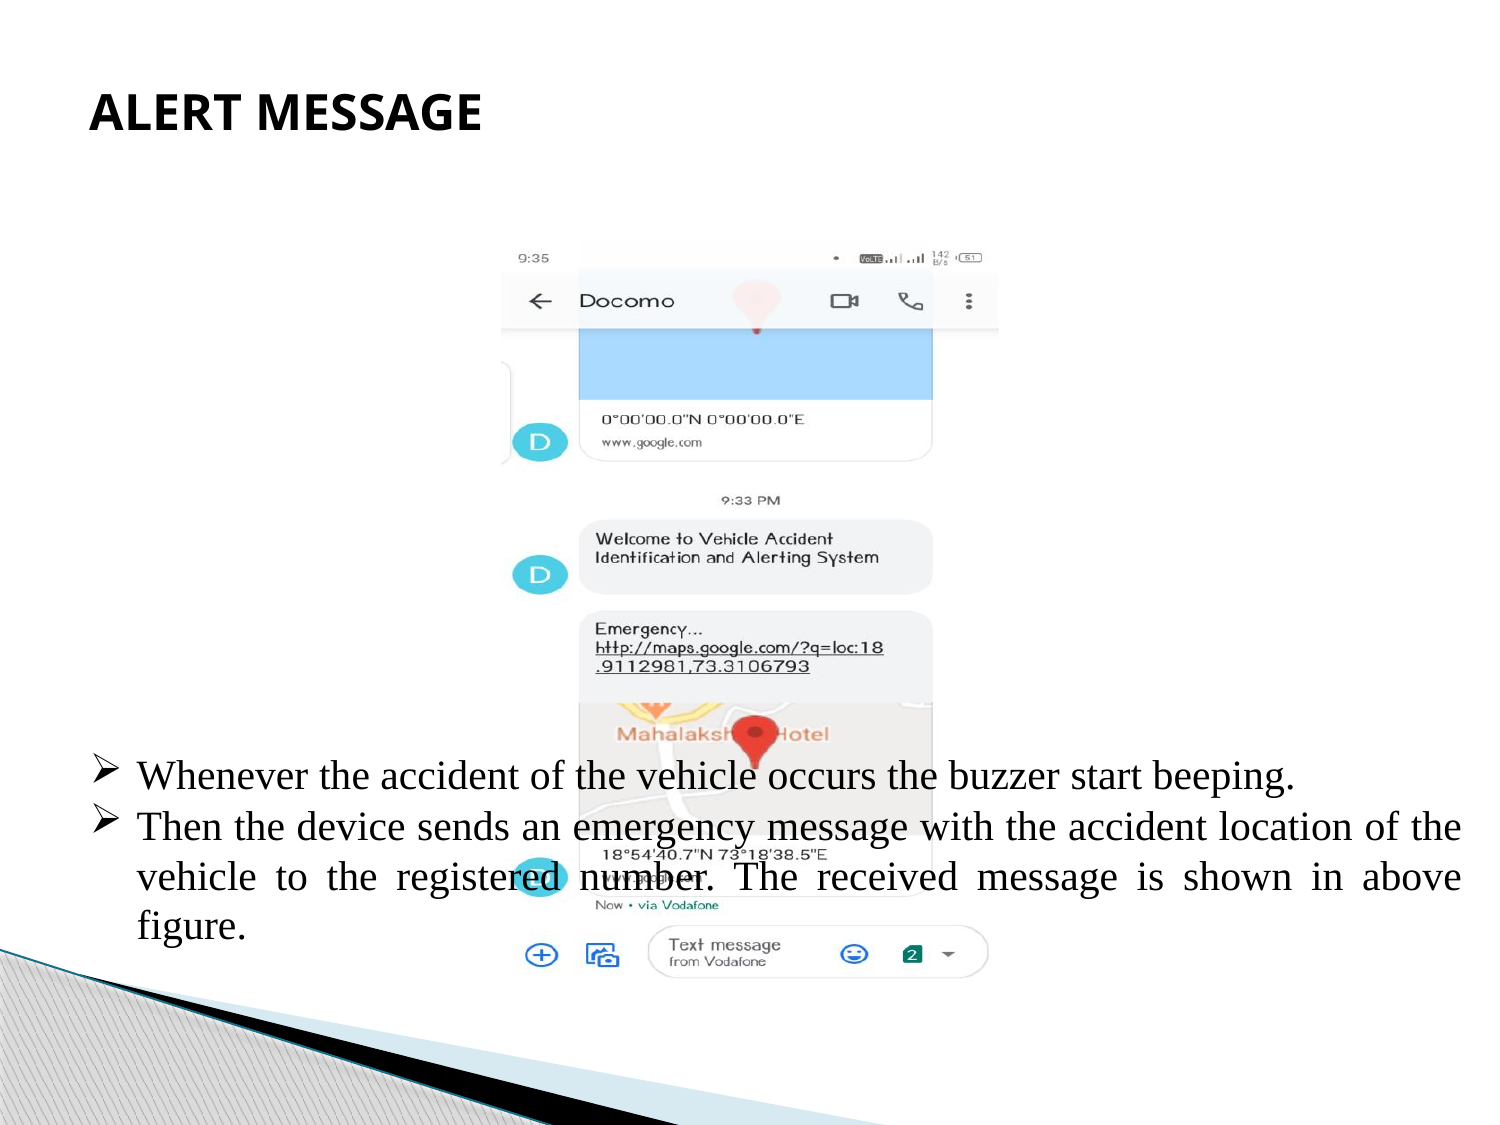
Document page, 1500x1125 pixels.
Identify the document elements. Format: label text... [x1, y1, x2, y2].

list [500, 242, 999, 986]
text_box Whenever the accident of the vehicle occurs the buzzer start beeping. Then the device sends an emergency message with the accident location of the vehicle to the registered number. The received message is shown in above figure. [1004, 740, 1478, 956]
text_box Whenever the accident of the vehicle occurs the buzzer start beeping. Then the device sends an emergency message with the accident location of the vehicle to the registered number. The received message is shown in above figure. [74, 740, 495, 956]
text_box ALERT MESSAGE [75, 73, 575, 149]
